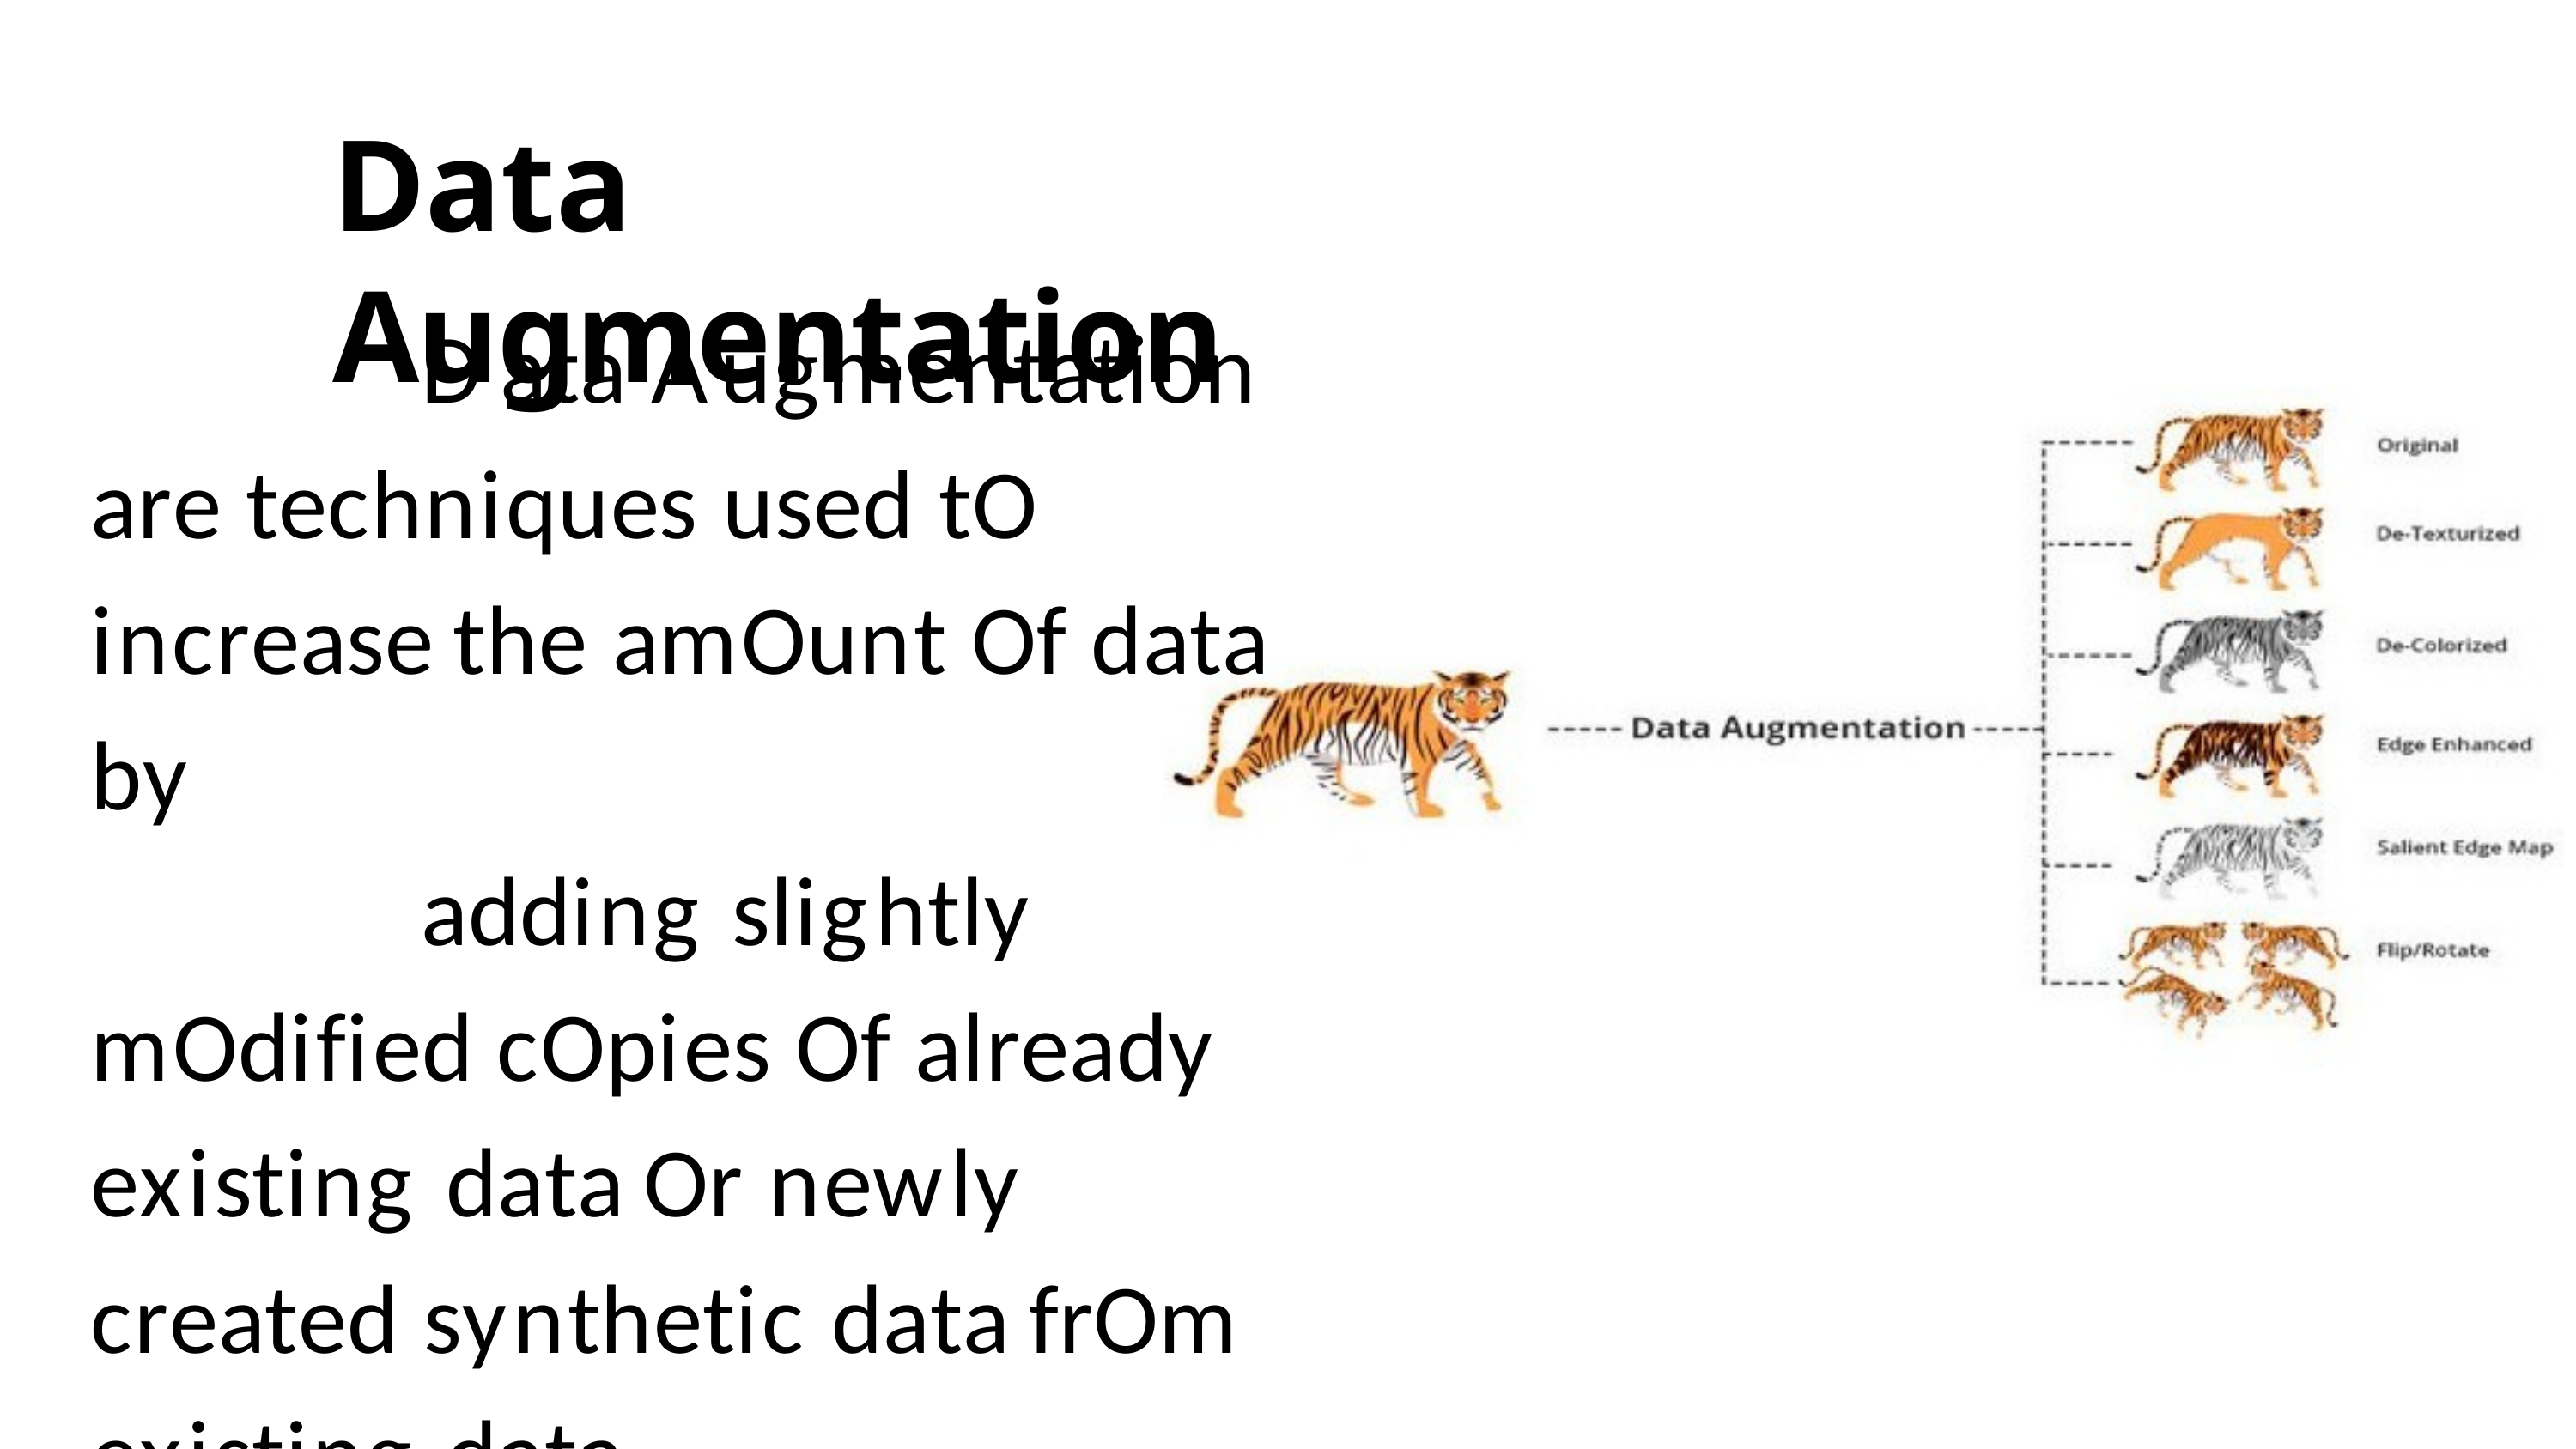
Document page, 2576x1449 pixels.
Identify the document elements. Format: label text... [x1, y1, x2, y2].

picture [1163, 385, 2564, 1069]
title Data Augmentation [331, 103, 1428, 385]
text_box Data Augmentation are techniques used to increase the amount of data by adding slightly modified copies of already existing data or newly created synthetic data from existing data. [88, 285, 1353, 1449]
